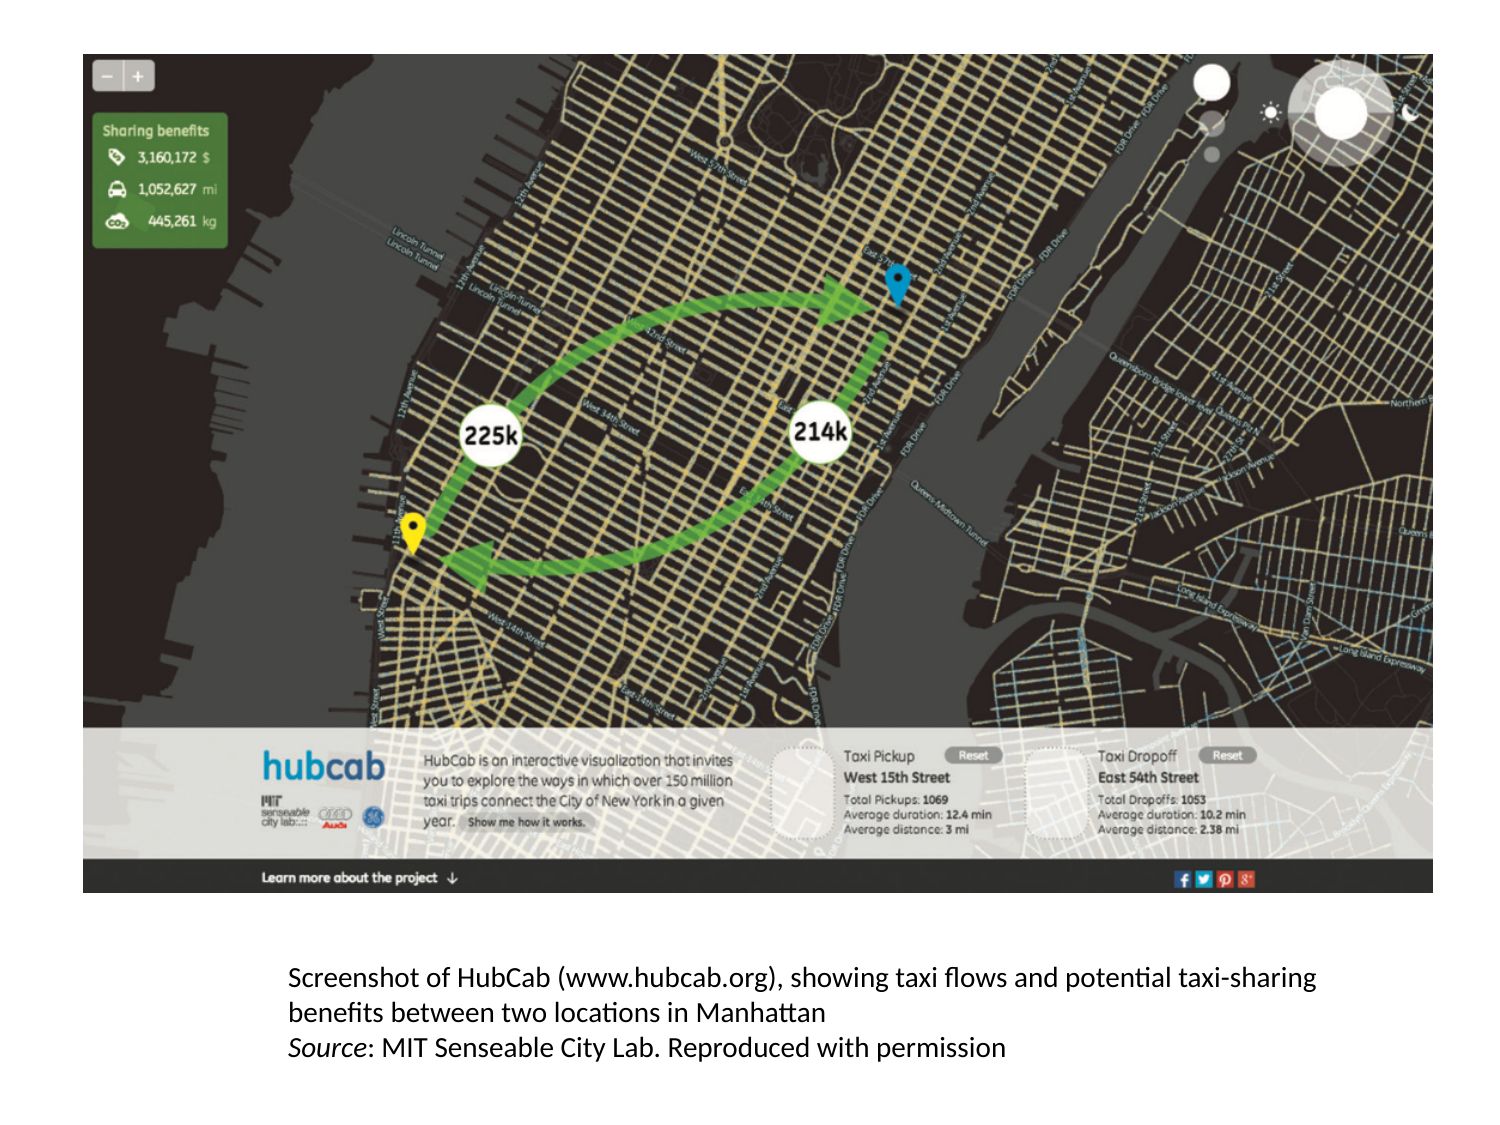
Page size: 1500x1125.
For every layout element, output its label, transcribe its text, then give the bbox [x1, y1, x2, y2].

text_box Screenshot of HubCab (www.hubcab.org), showing taxi flows and potential taxi-sharing benefits between two locations in Manhattan Source: MIT Senseable City Lab. Reproduced with permission [273, 950, 1338, 1071]
picture [83, 54, 1433, 893]
